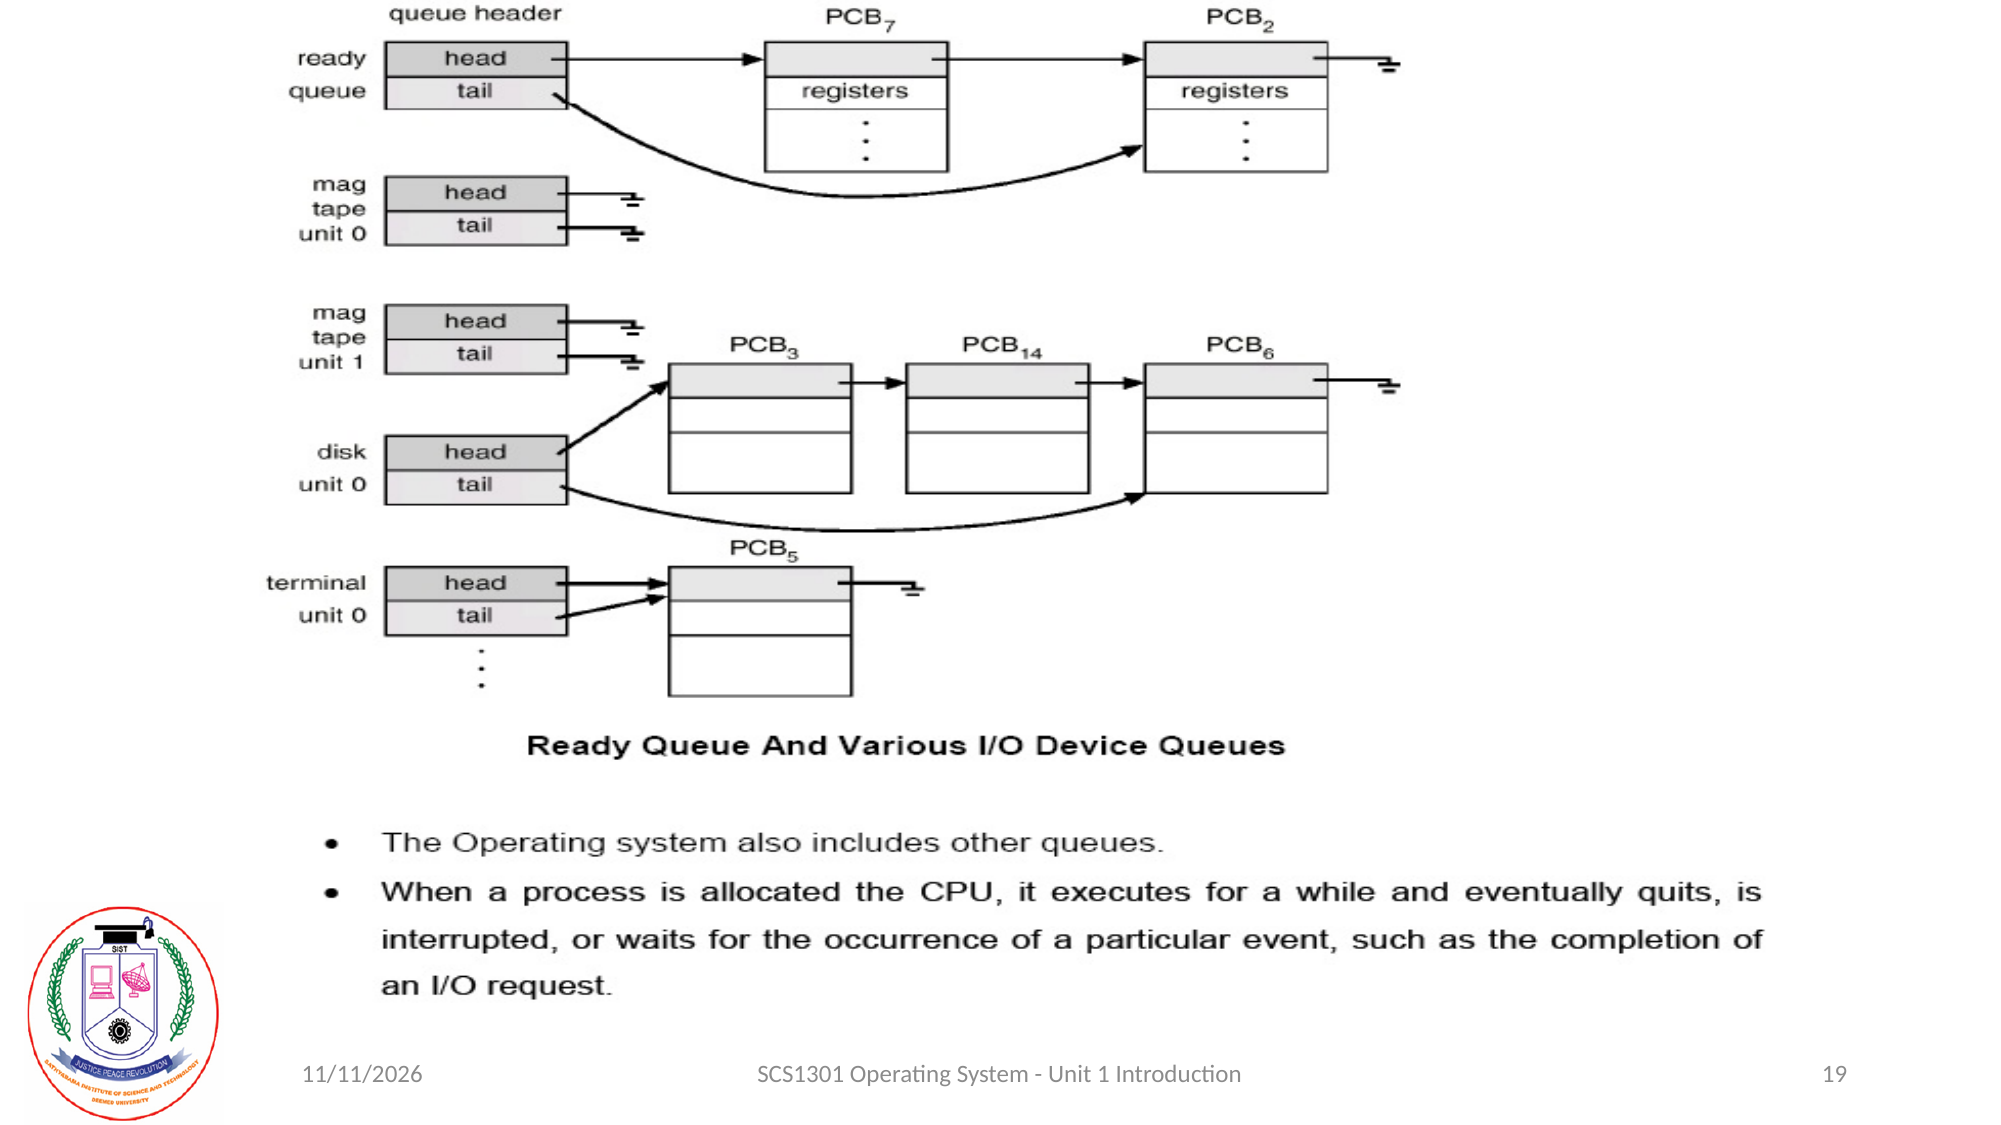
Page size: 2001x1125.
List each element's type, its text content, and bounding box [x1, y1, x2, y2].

picture [259, 0, 1802, 1003]
footer SCS1301 Operating System - Unit 1 Introduction [662, 1042, 1338, 1103]
picture [24, 902, 224, 1125]
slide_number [137, 1042, 588, 1103]
slide_number 19 [1412, 1042, 1863, 1103]
